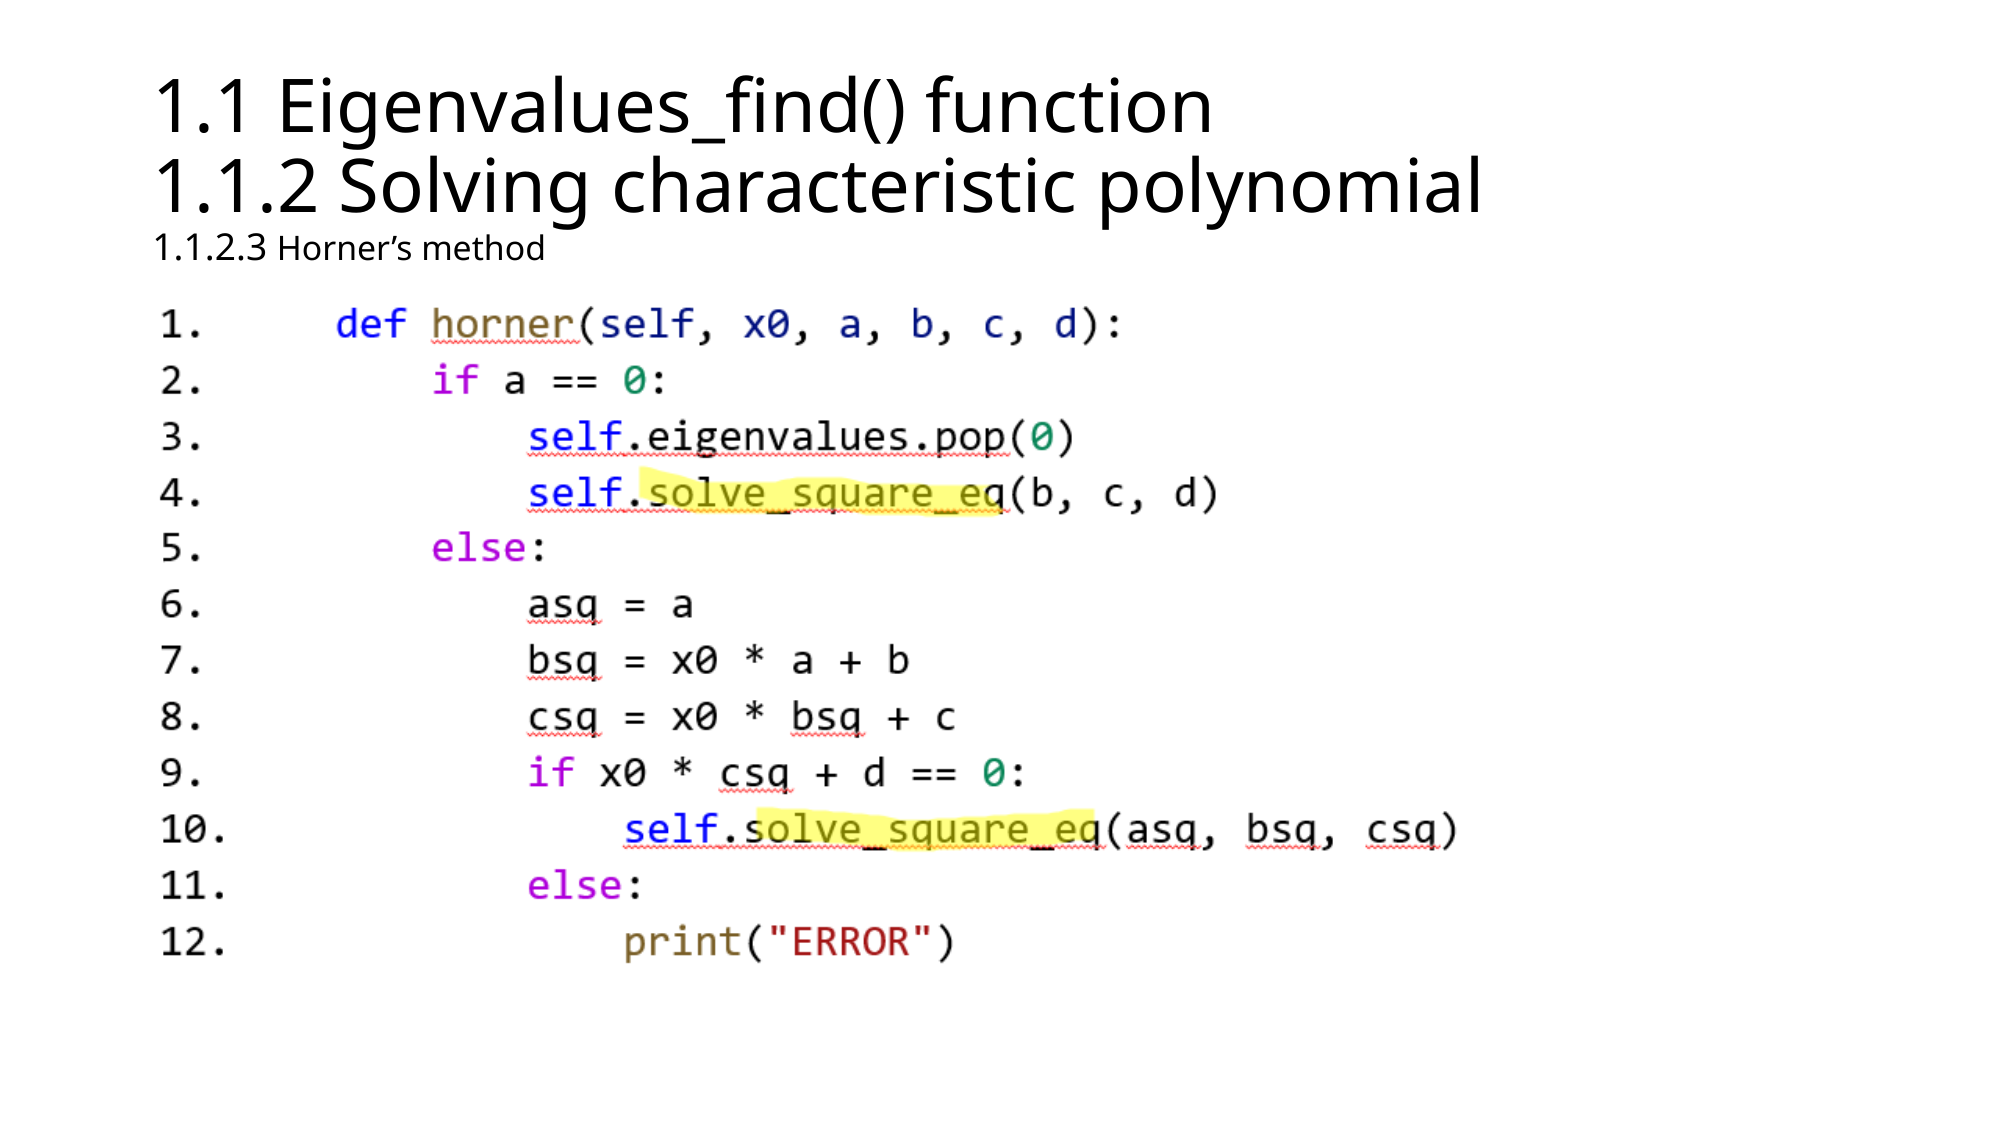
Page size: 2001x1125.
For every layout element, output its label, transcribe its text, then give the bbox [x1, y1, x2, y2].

picture [137, 294, 1666, 1019]
title 1.1 Eigenvalues_find() function 1.1.2 Solving characteristic polynomial 1.1.2.3 Horner’s method [137, 59, 1863, 278]
